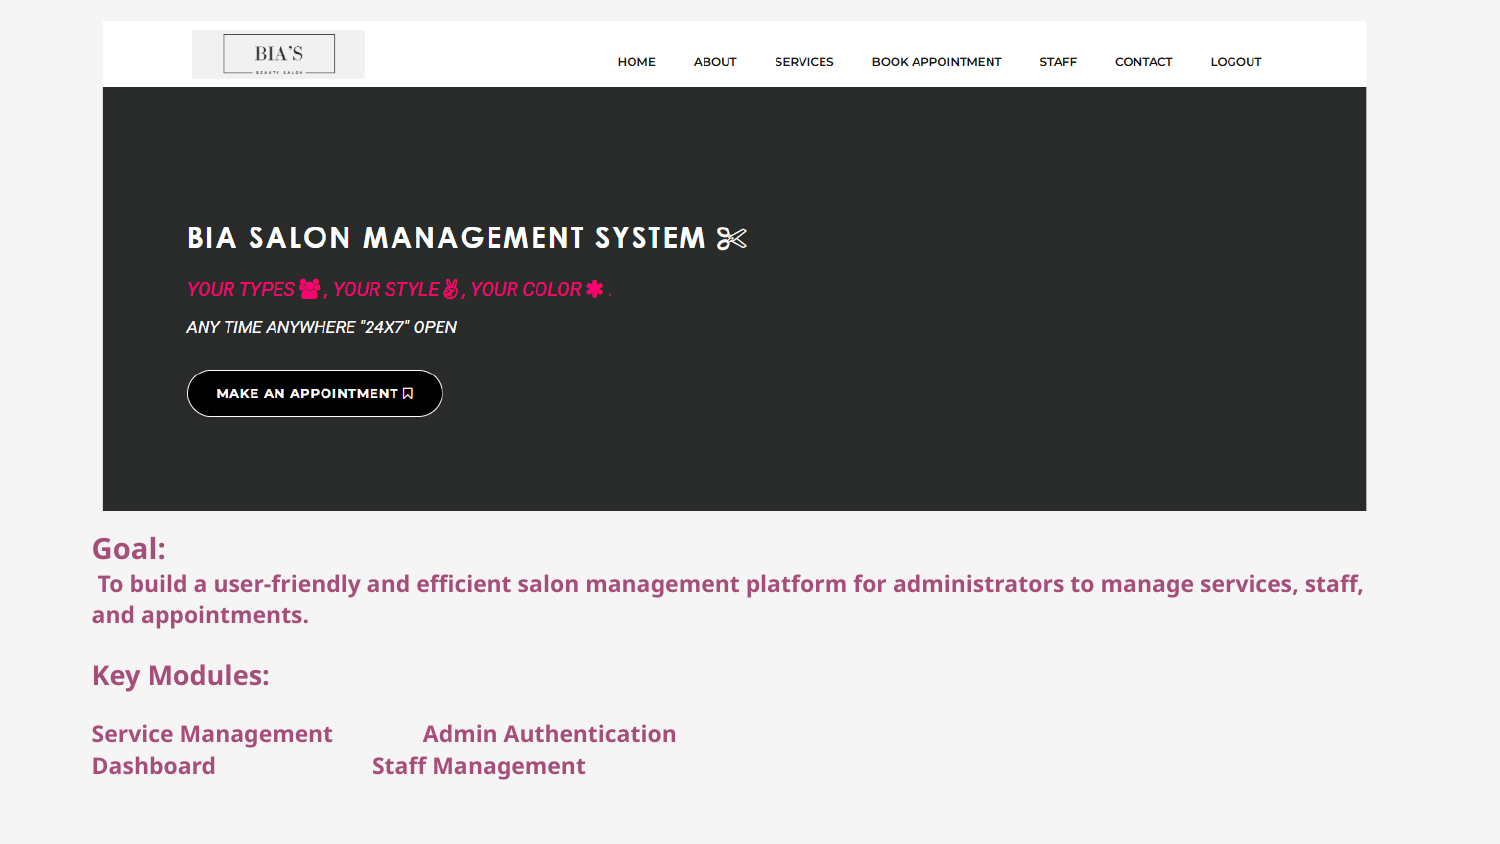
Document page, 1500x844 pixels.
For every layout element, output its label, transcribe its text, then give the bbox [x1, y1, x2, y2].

text_box Goal: To build a user-friendly and efficient salon management platform for administrators to manage services, staff, and appointments. Key Modules: Service Management Admin Authentication Dashboard Staff Management [76, 510, 1423, 787]
picture [102, 20, 1367, 511]
